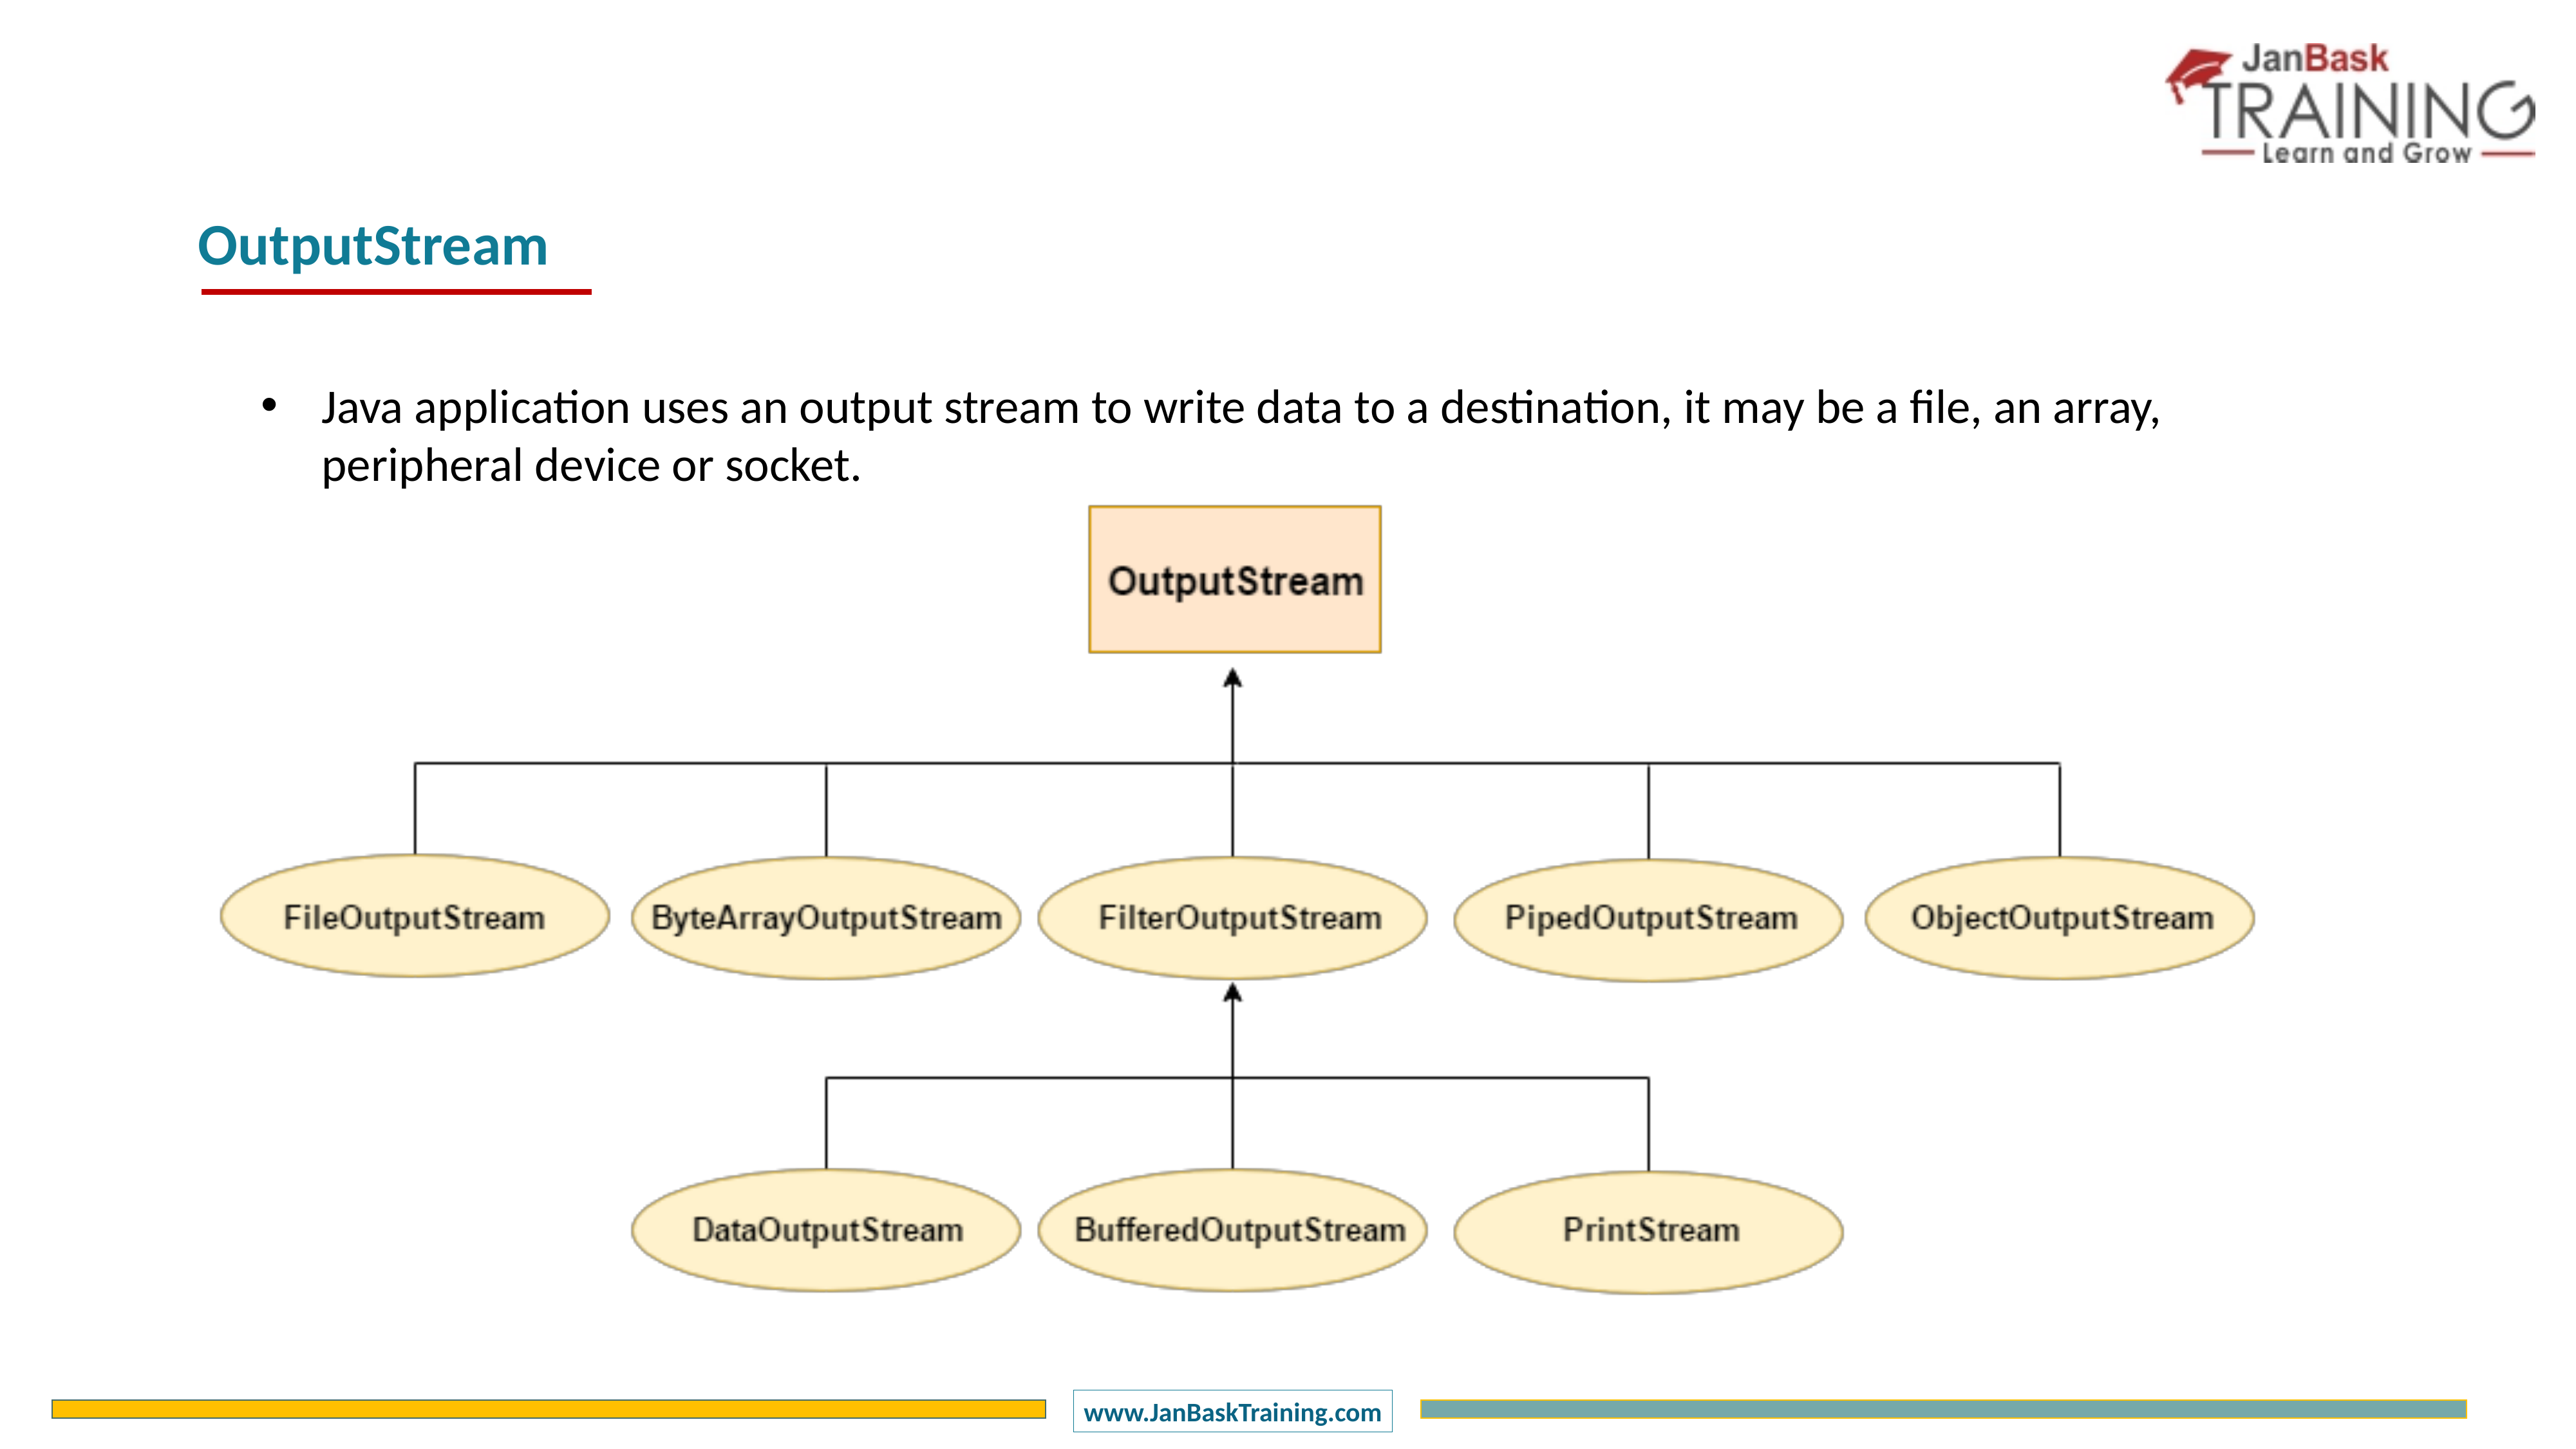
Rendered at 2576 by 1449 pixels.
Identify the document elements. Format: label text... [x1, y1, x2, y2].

text_box OutputStream [193, 201, 2000, 282]
picture [219, 504, 2258, 1298]
picture [2165, 43, 2535, 163]
text_box Java application uses an output stream to write data to a destination, it may be a file, an array, peripheral device or socket. [256, 370, 2367, 496]
